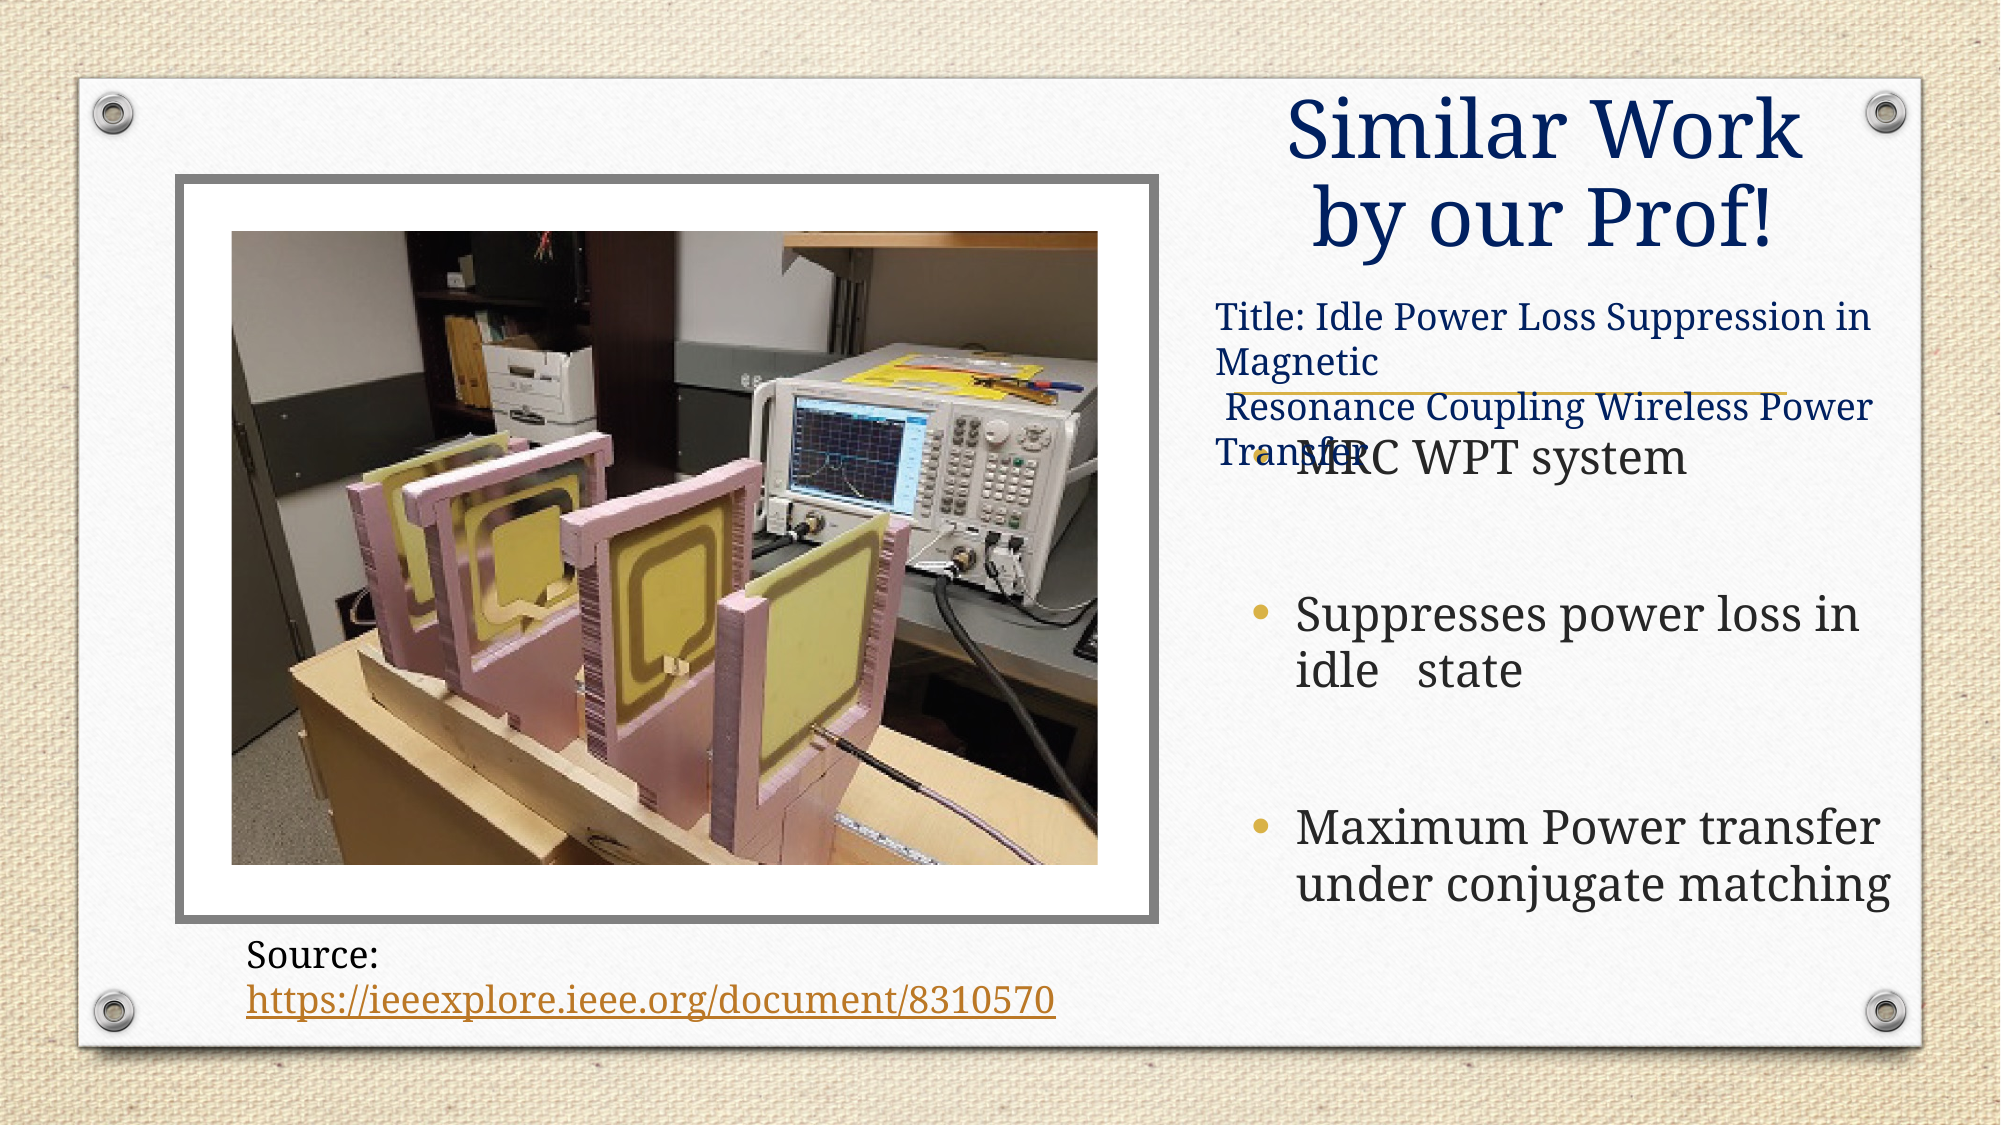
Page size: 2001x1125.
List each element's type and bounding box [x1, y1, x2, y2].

list [231, 231, 1098, 865]
picture [0, 0, 2001, 1125]
